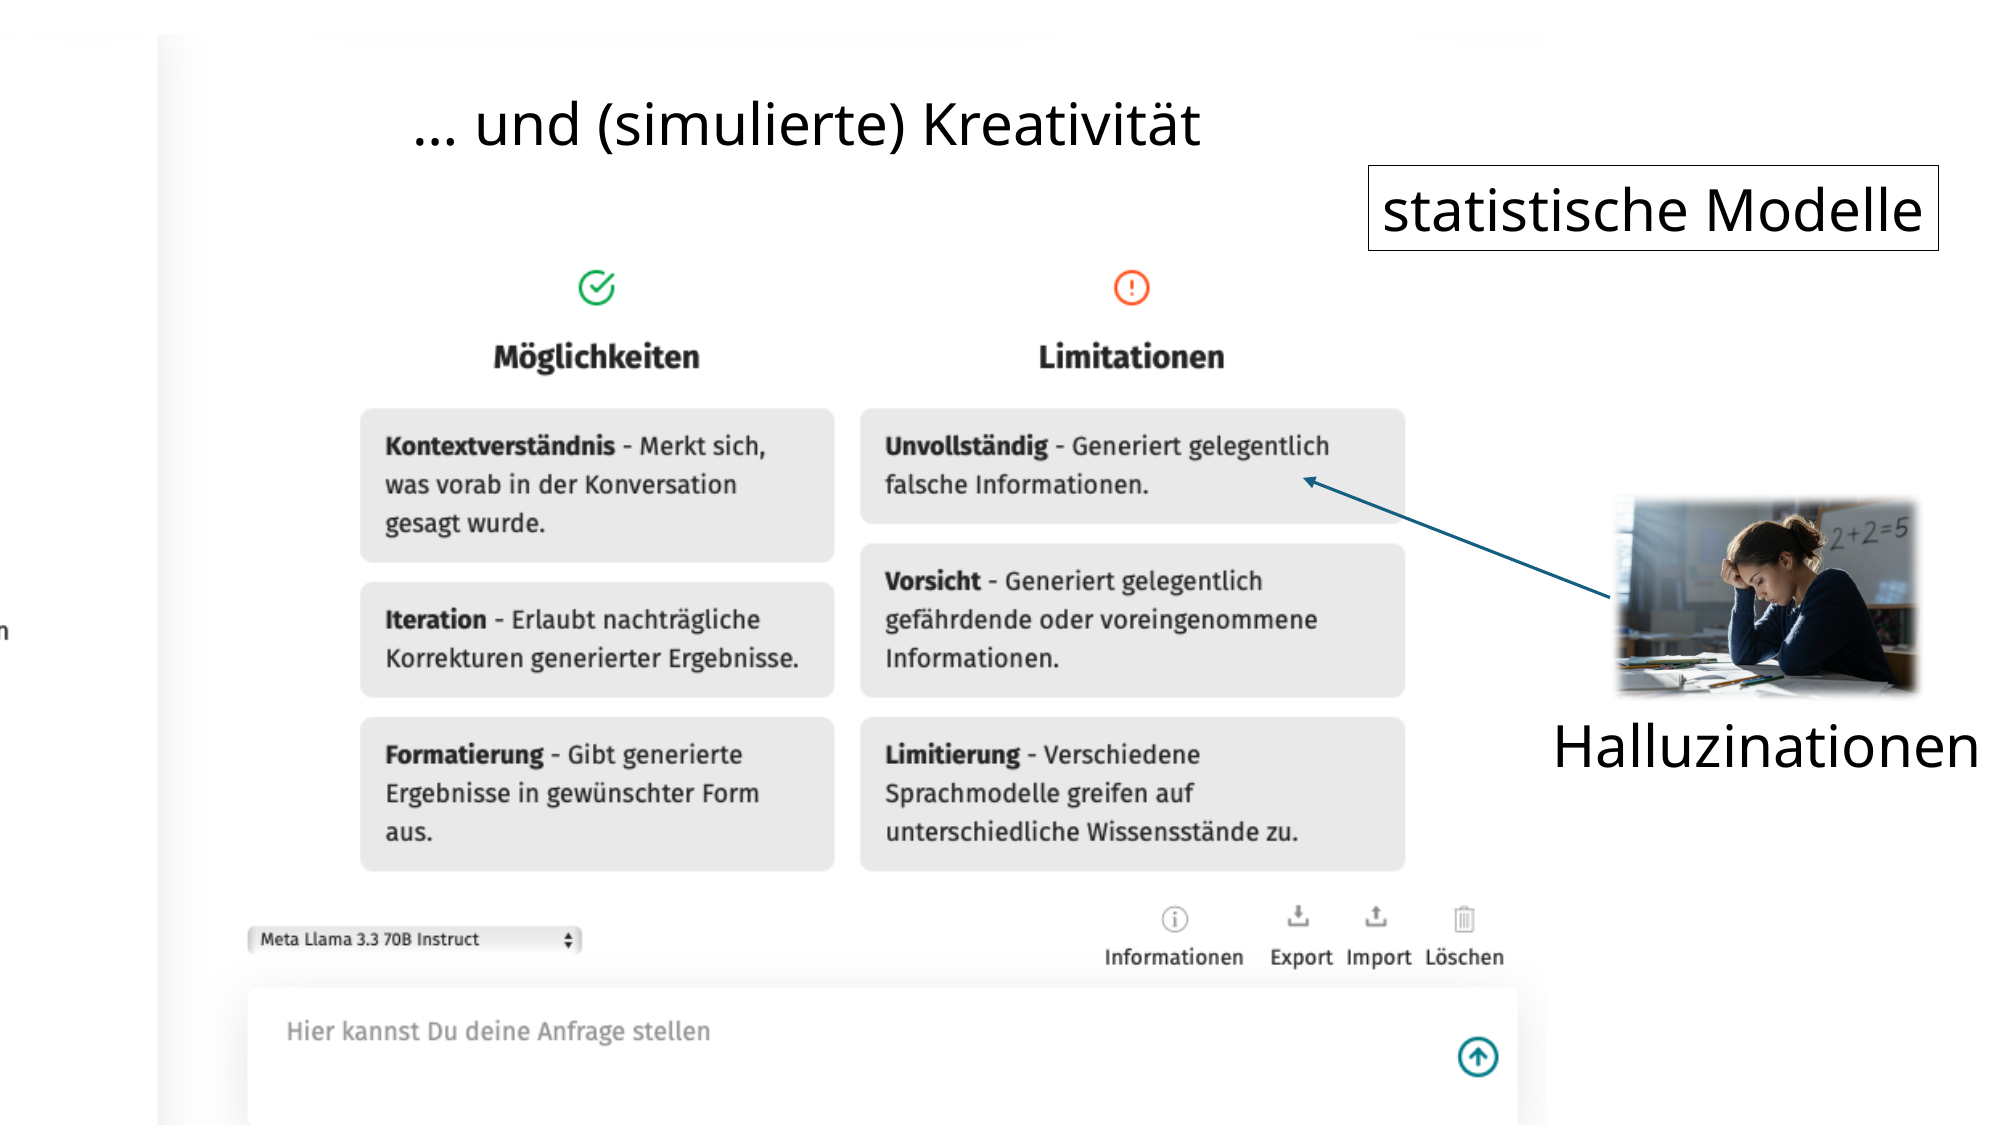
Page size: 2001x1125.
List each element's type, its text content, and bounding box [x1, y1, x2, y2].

text_box Halluzinationen [1548, 701, 1997, 787]
picture [1609, 492, 1925, 703]
text_box statistische Modelle [1548, 165, 1939, 251]
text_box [1302, 477, 1611, 598]
picture [0, 34, 1548, 1125]
